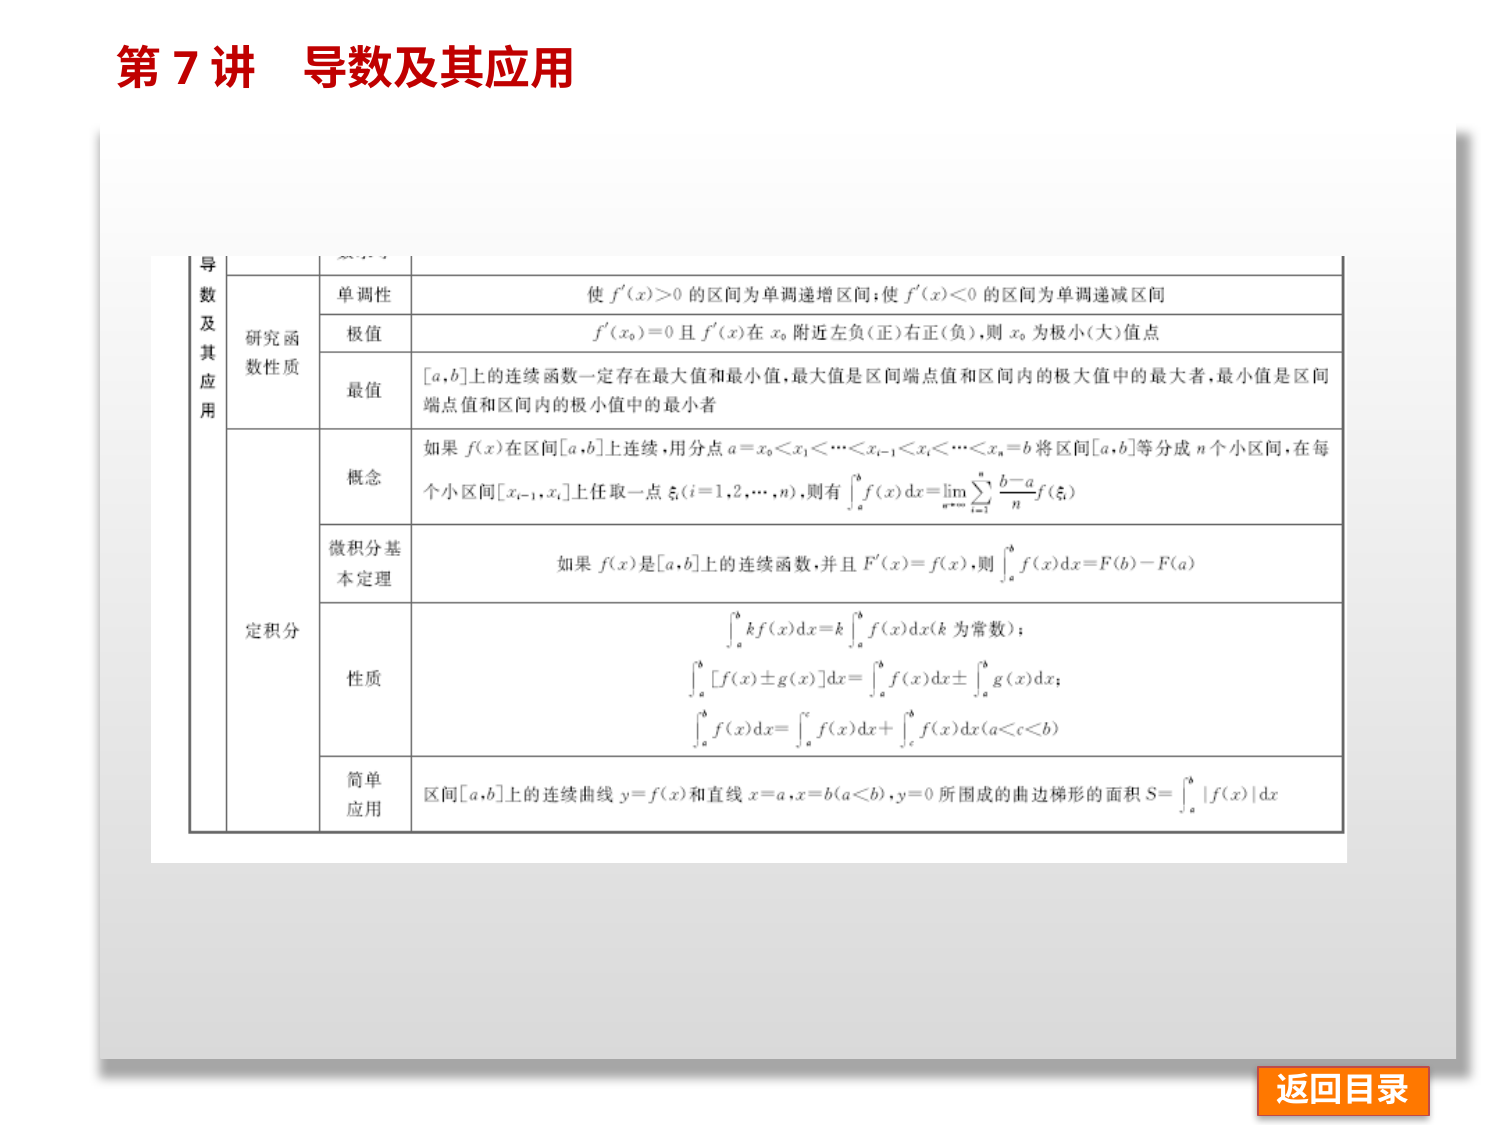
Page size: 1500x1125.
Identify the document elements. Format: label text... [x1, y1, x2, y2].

text_box 返回目录 [1257, 1066, 1430, 1116]
title 第7讲 导数及其应用 [100, 27, 1199, 106]
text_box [150, 255, 1348, 863]
